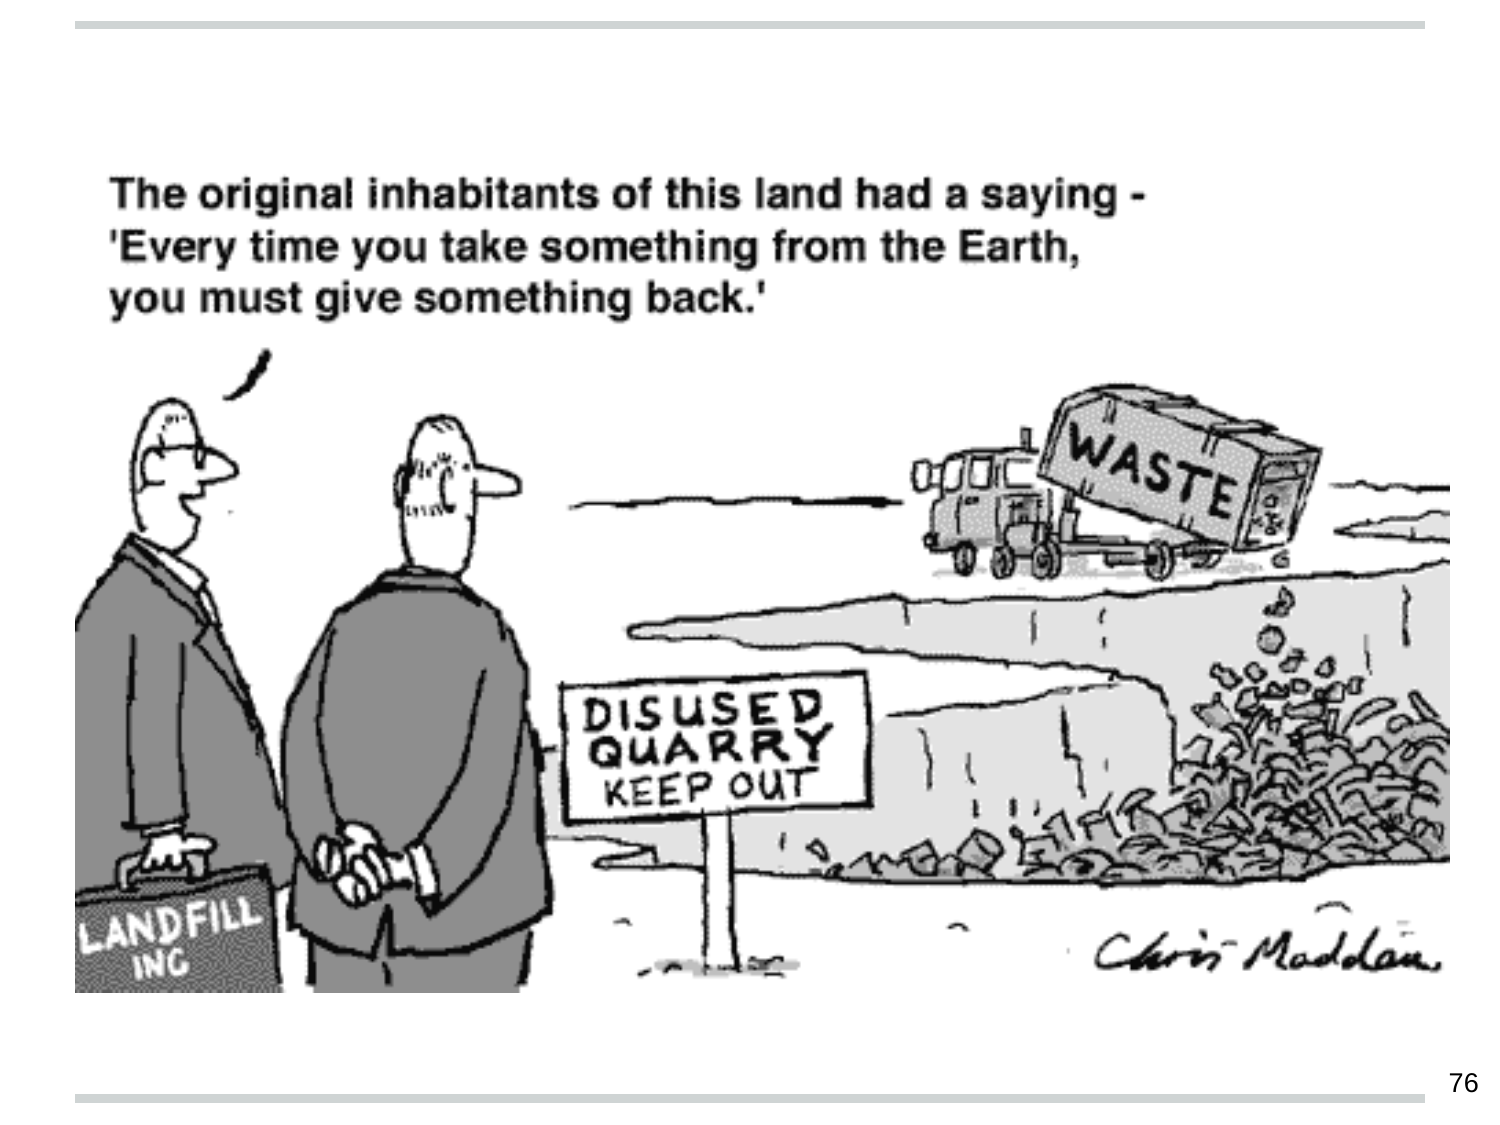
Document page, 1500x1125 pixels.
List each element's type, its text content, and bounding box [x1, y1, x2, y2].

picture [74, 147, 1451, 993]
slide_number ‹#› [1403, 1038, 1494, 1125]
